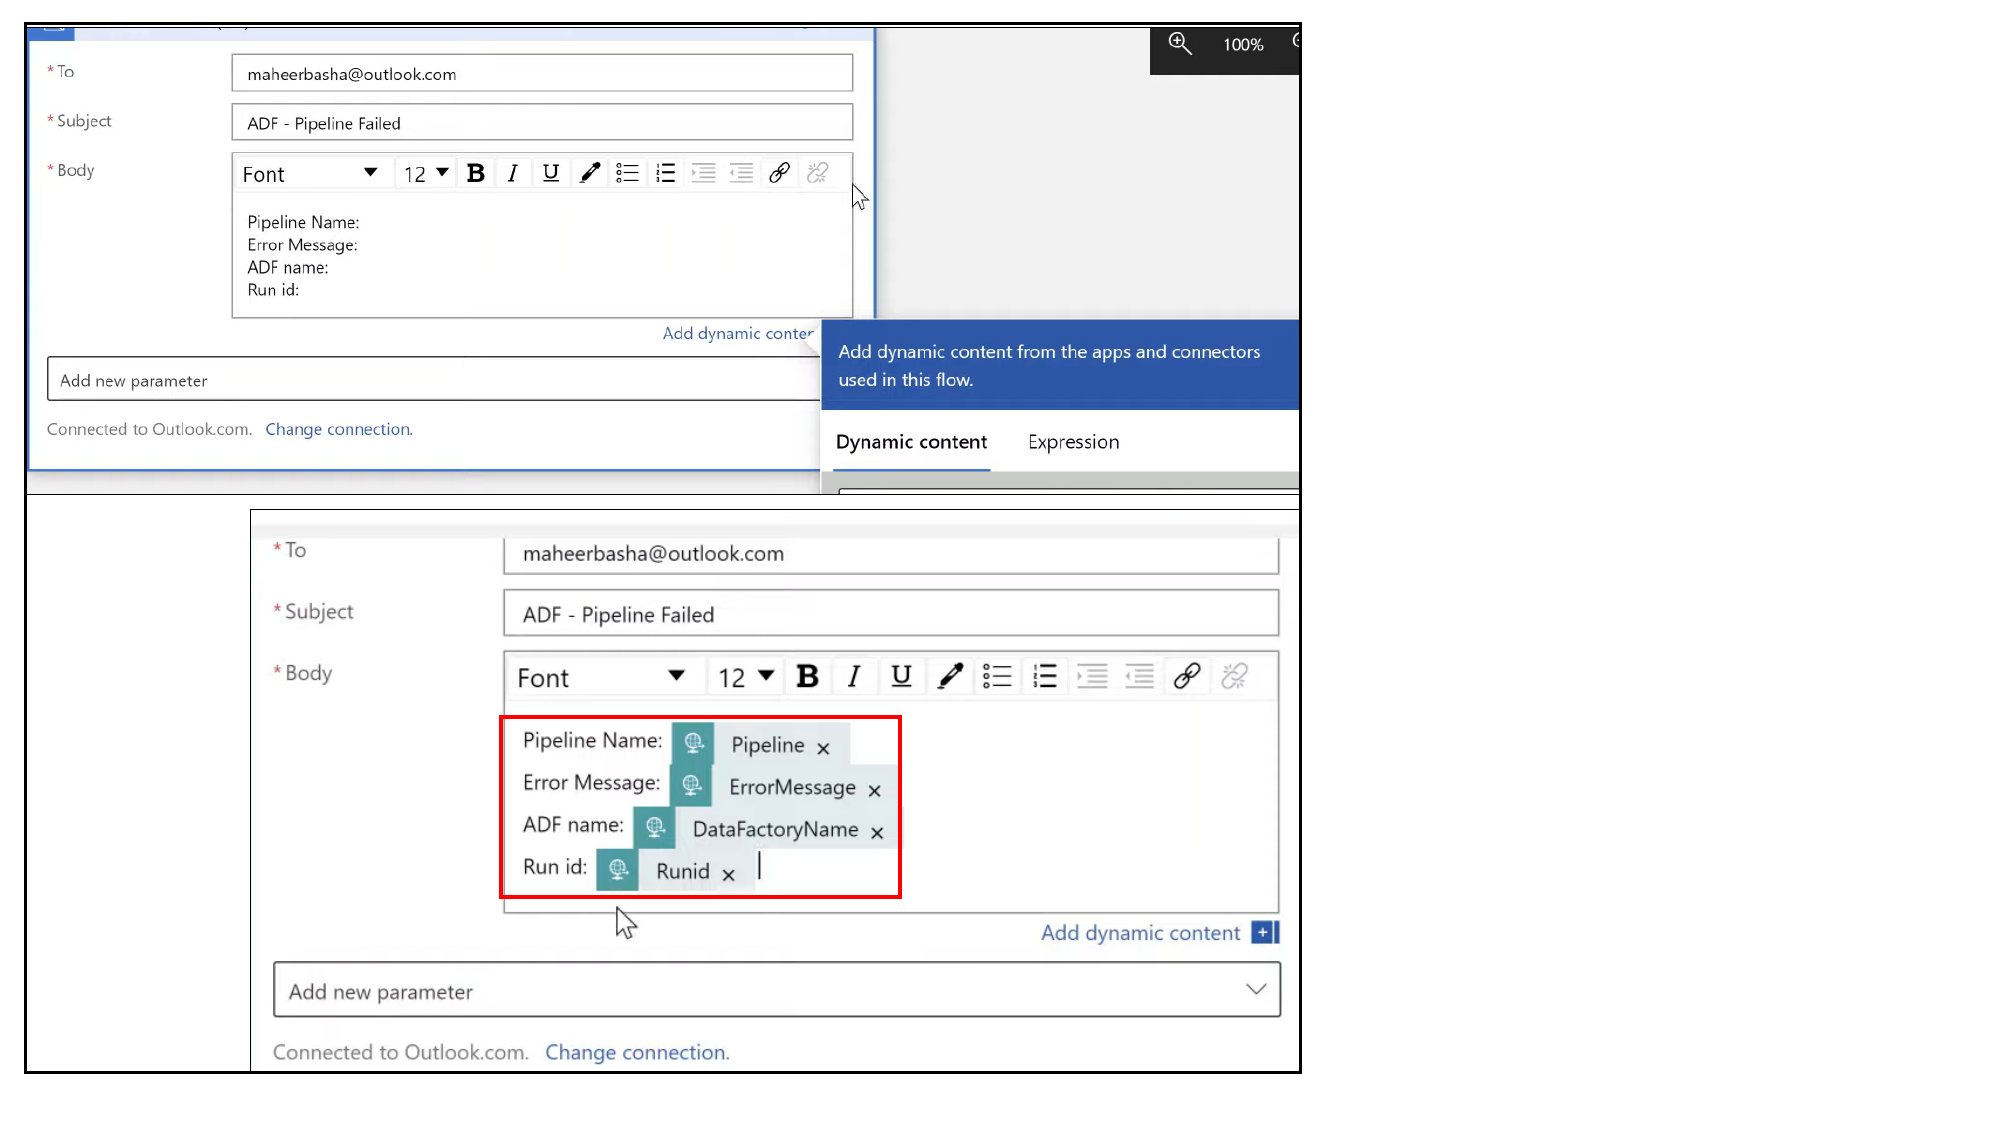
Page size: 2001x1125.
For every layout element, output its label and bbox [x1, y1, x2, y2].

picture [250, 508, 1301, 1073]
picture [25, 27, 1301, 495]
text_box [24, 23, 1301, 1074]
